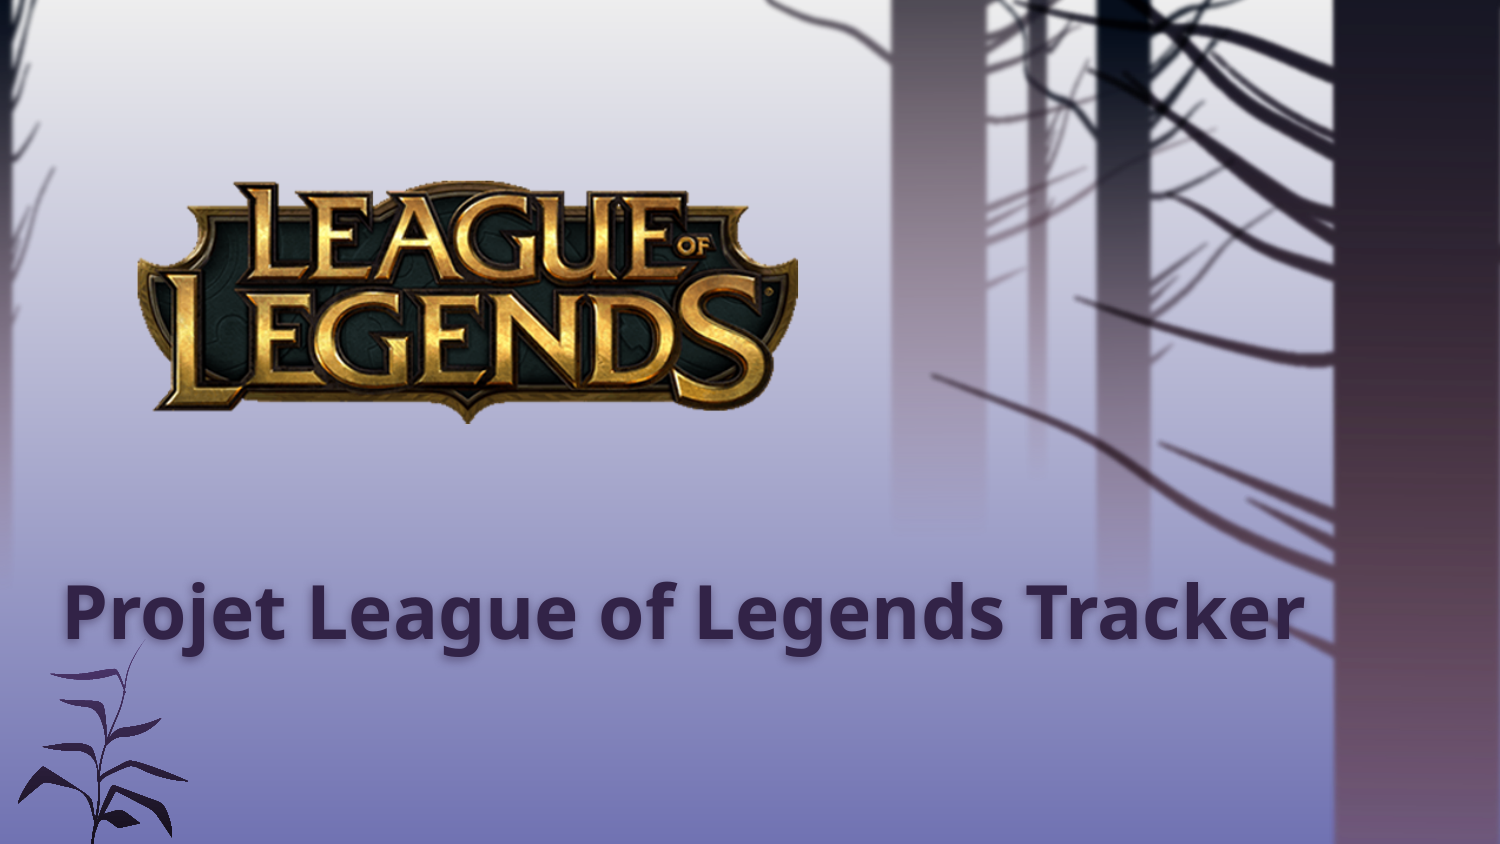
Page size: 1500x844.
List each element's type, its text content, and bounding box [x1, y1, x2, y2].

picture [0, 0, 1500, 844]
title Projet League of Legends Tracker [0, 564, 1384, 844]
